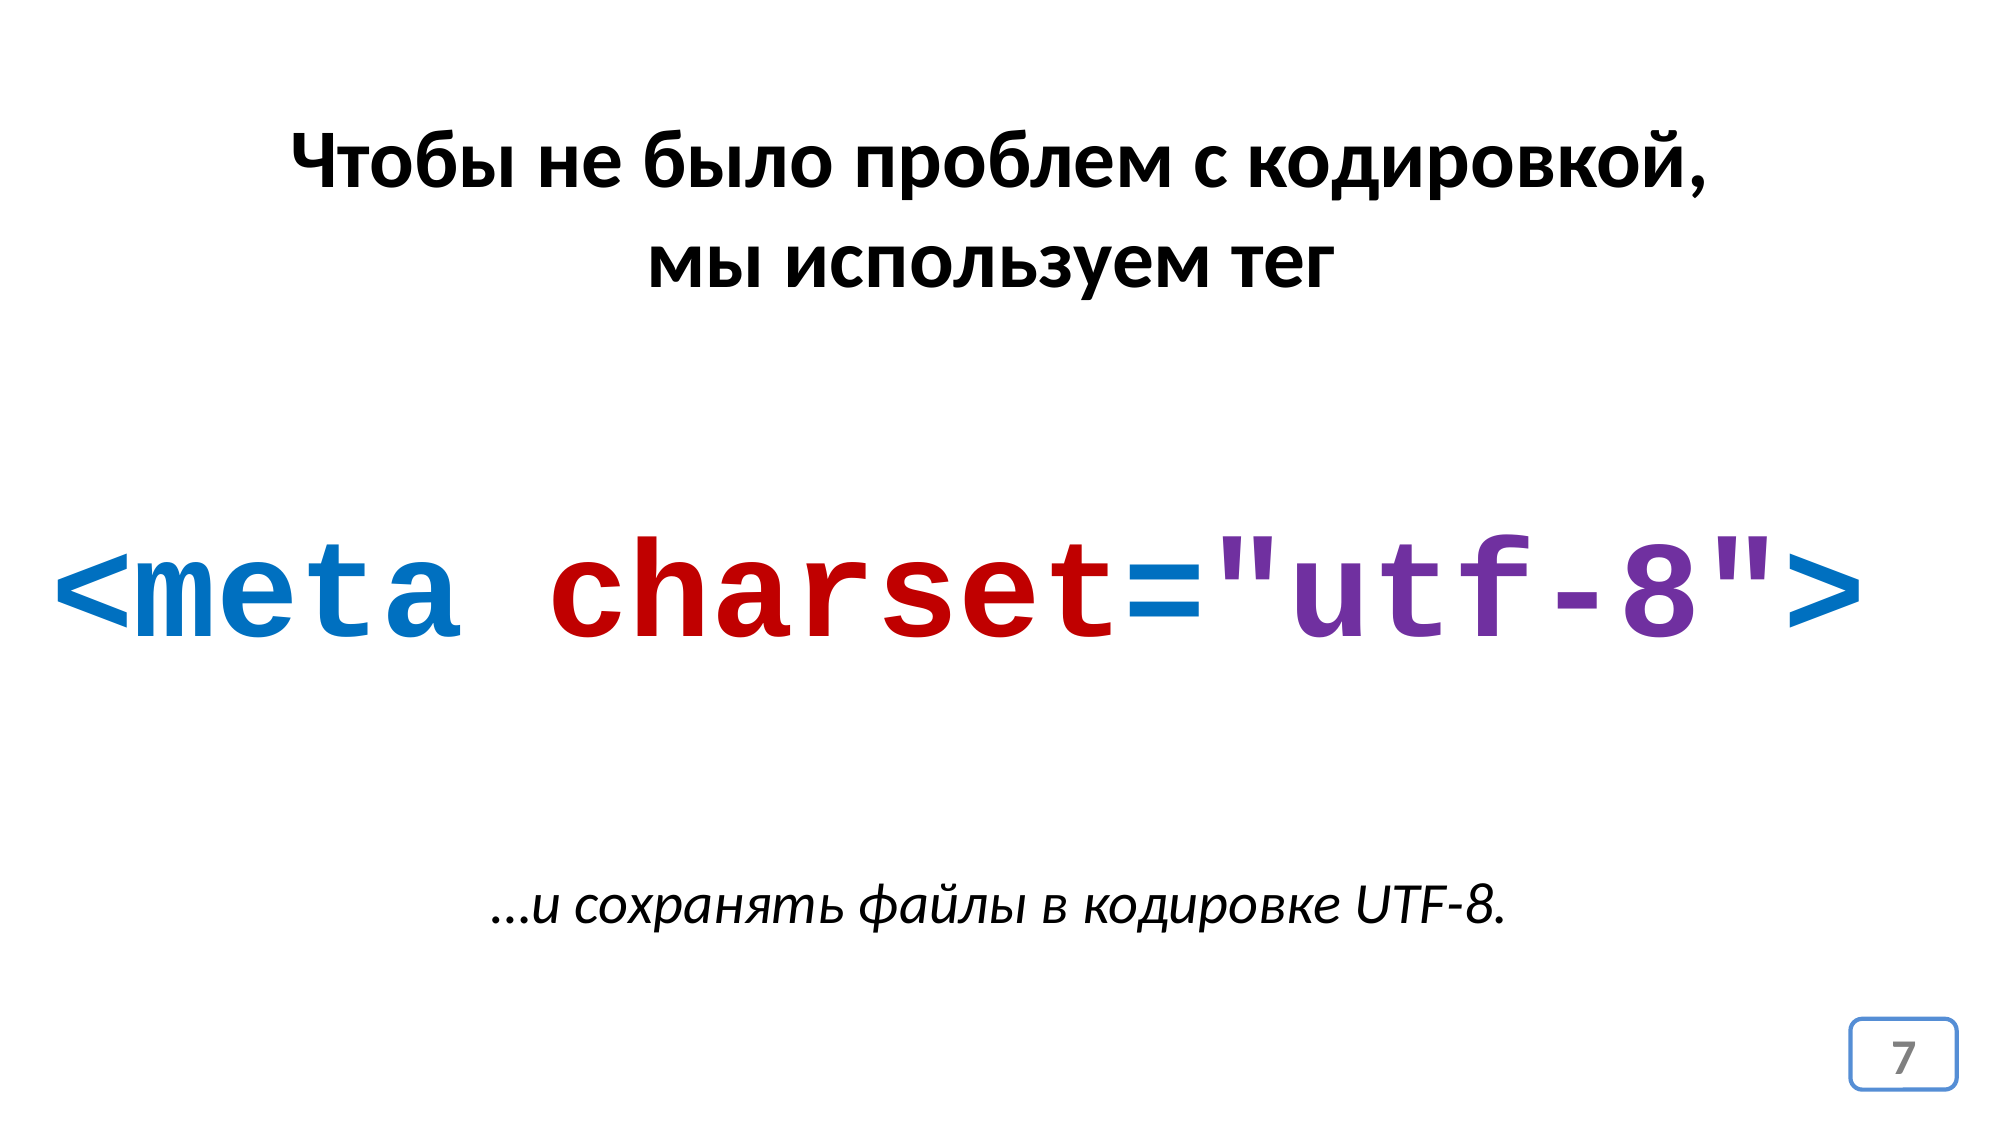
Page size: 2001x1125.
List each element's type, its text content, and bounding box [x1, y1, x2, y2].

text_box Чтобы не было проблем с кодировкой, мы используем тег [0, 97, 2000, 312]
text_box <meta charset="utf-8"> [0, 491, 2000, 672]
text_box …и сохранять файлы в кодировке UTF-8. [0, 857, 2000, 943]
text_box 7 [1848, 1016, 1959, 1092]
